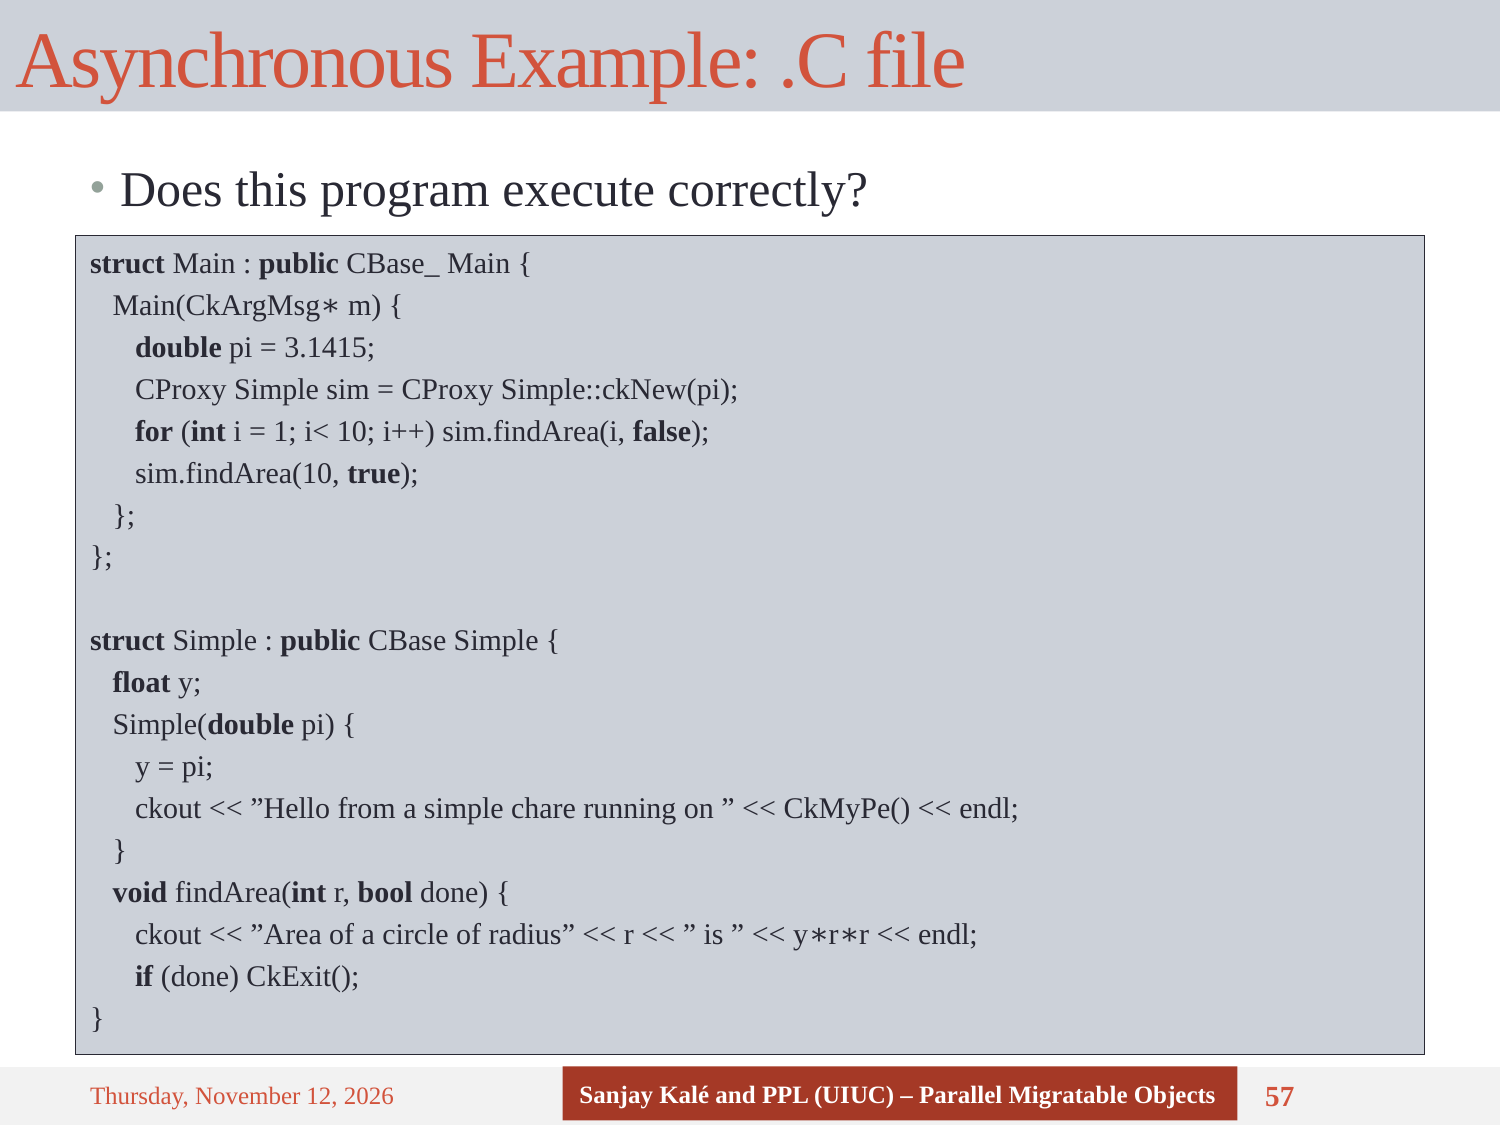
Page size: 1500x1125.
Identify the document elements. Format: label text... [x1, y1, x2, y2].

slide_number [75, 1067, 550, 1122]
list struct Main : public CBase_ Main { Main(CkArgMsg∗ m) { double pi = 3.1415; CProxy Simple sim = CProxy Simple::ckNew(pi); for (int i = 1; i< 10; i++) sim.findArea(i, false); sim.findArea(10, true); }; }; struct Simple : public CBase Simple { float y; Simple(double pi) { y = pi; ckout << ”Hello from a simple chare running on ” << CkMyPe() << endl; } void findArea(int r, bool done) { ckout << ”Area of a circle of radius” << r << ” is ” << y∗r∗r << endl; if (done) CkExit(); } [75, 235, 1425, 1055]
list Does this program execute correctly? [75, 149, 1425, 235]
slide_number 57 [1250, 1067, 1425, 1122]
title Asynchronous Example: .C file [0, 0, 1500, 112]
footer Sanjay Kalé and PPL (UIUC) – Parallel Migratable Objects [562, 1066, 1238, 1121]
